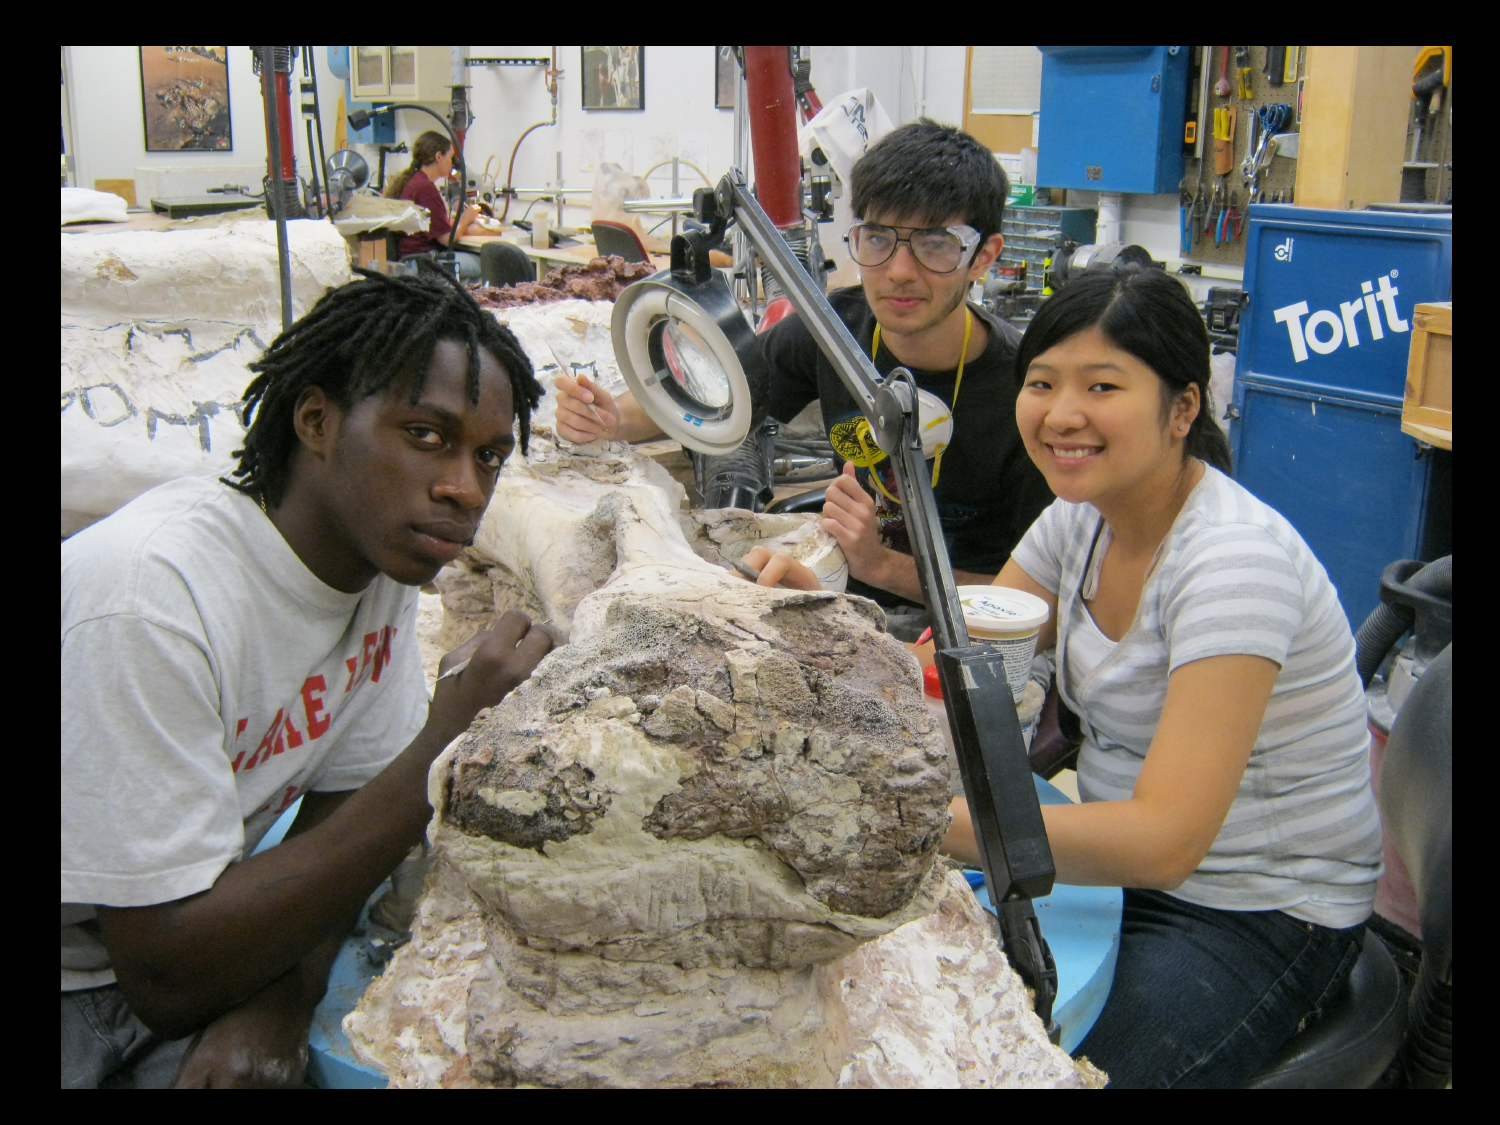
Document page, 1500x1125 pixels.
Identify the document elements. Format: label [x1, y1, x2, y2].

picture [61, 45, 1452, 1090]
